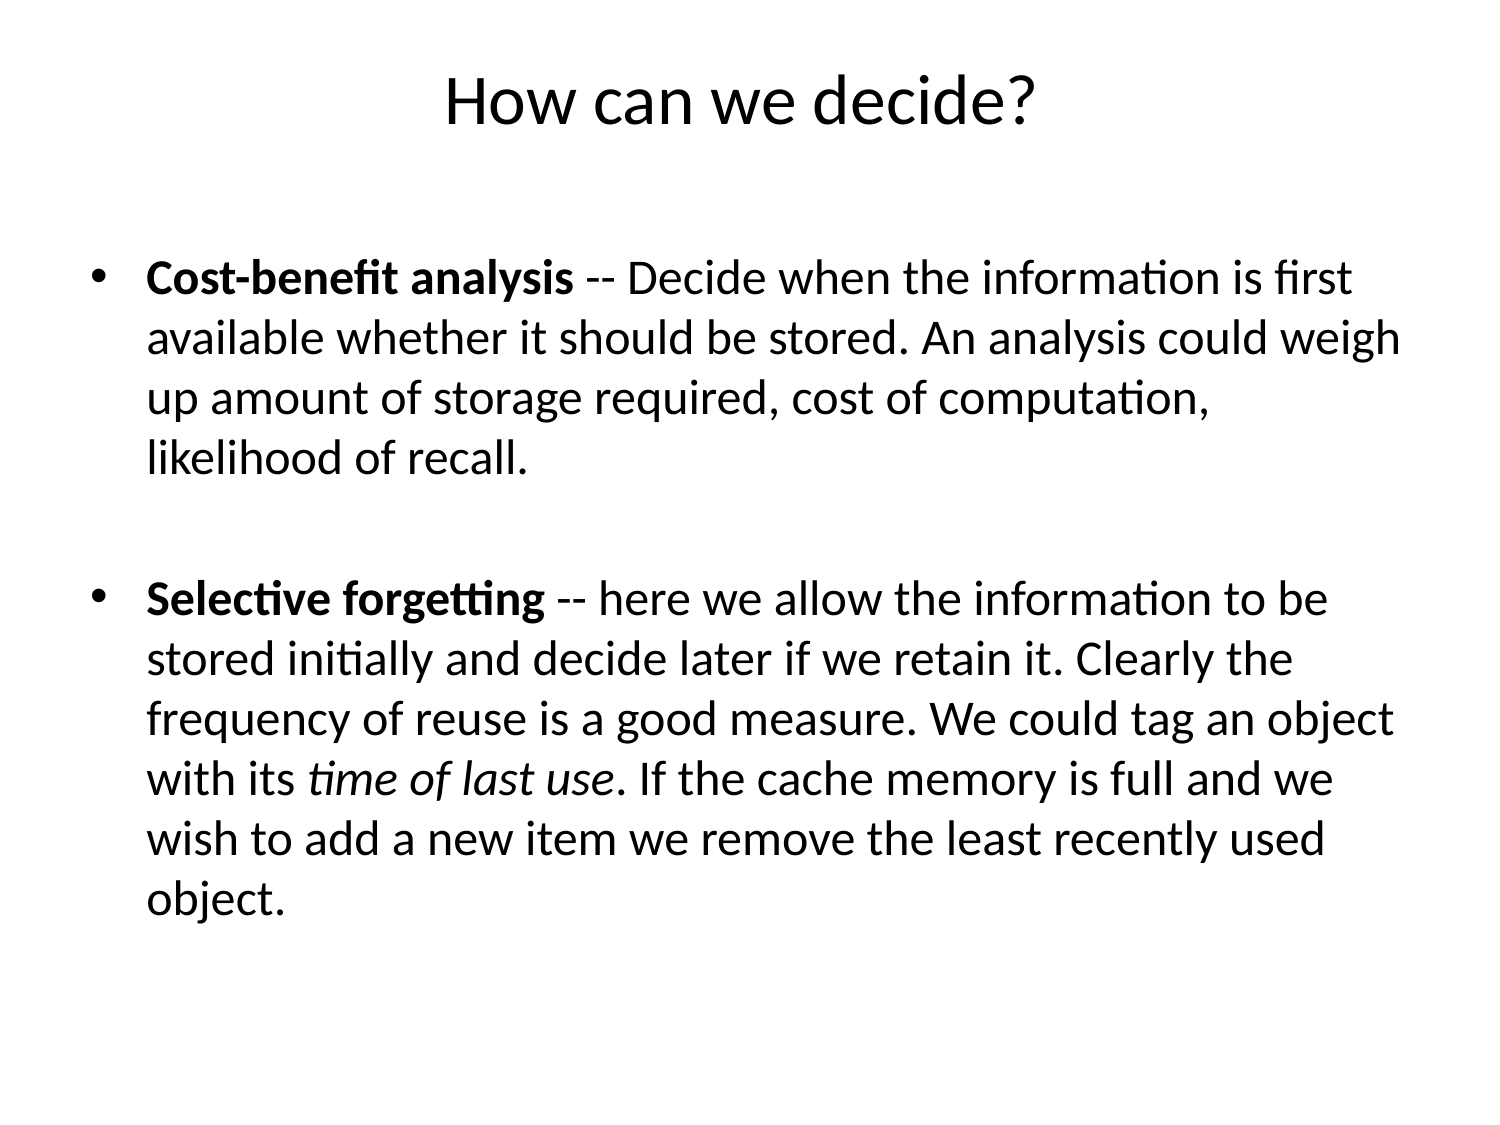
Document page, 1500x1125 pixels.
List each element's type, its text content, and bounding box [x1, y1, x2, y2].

title How can we decide? [75, 45, 1425, 233]
list Cost-benefit analysis -- Decide when the information is first available whether it should be stored. An analysis could weigh up amount of storage required, cost of computation, likelihood of recall. Selective forgetting -- here we allow the information to be stored initially and decide later if we retain it. Clearly the frequency of reuse is a good measure. We could tag an object with its time of last use. If the cache memory is full and we wish to add a new item we remove the least recently used object. [75, 237, 1425, 988]
